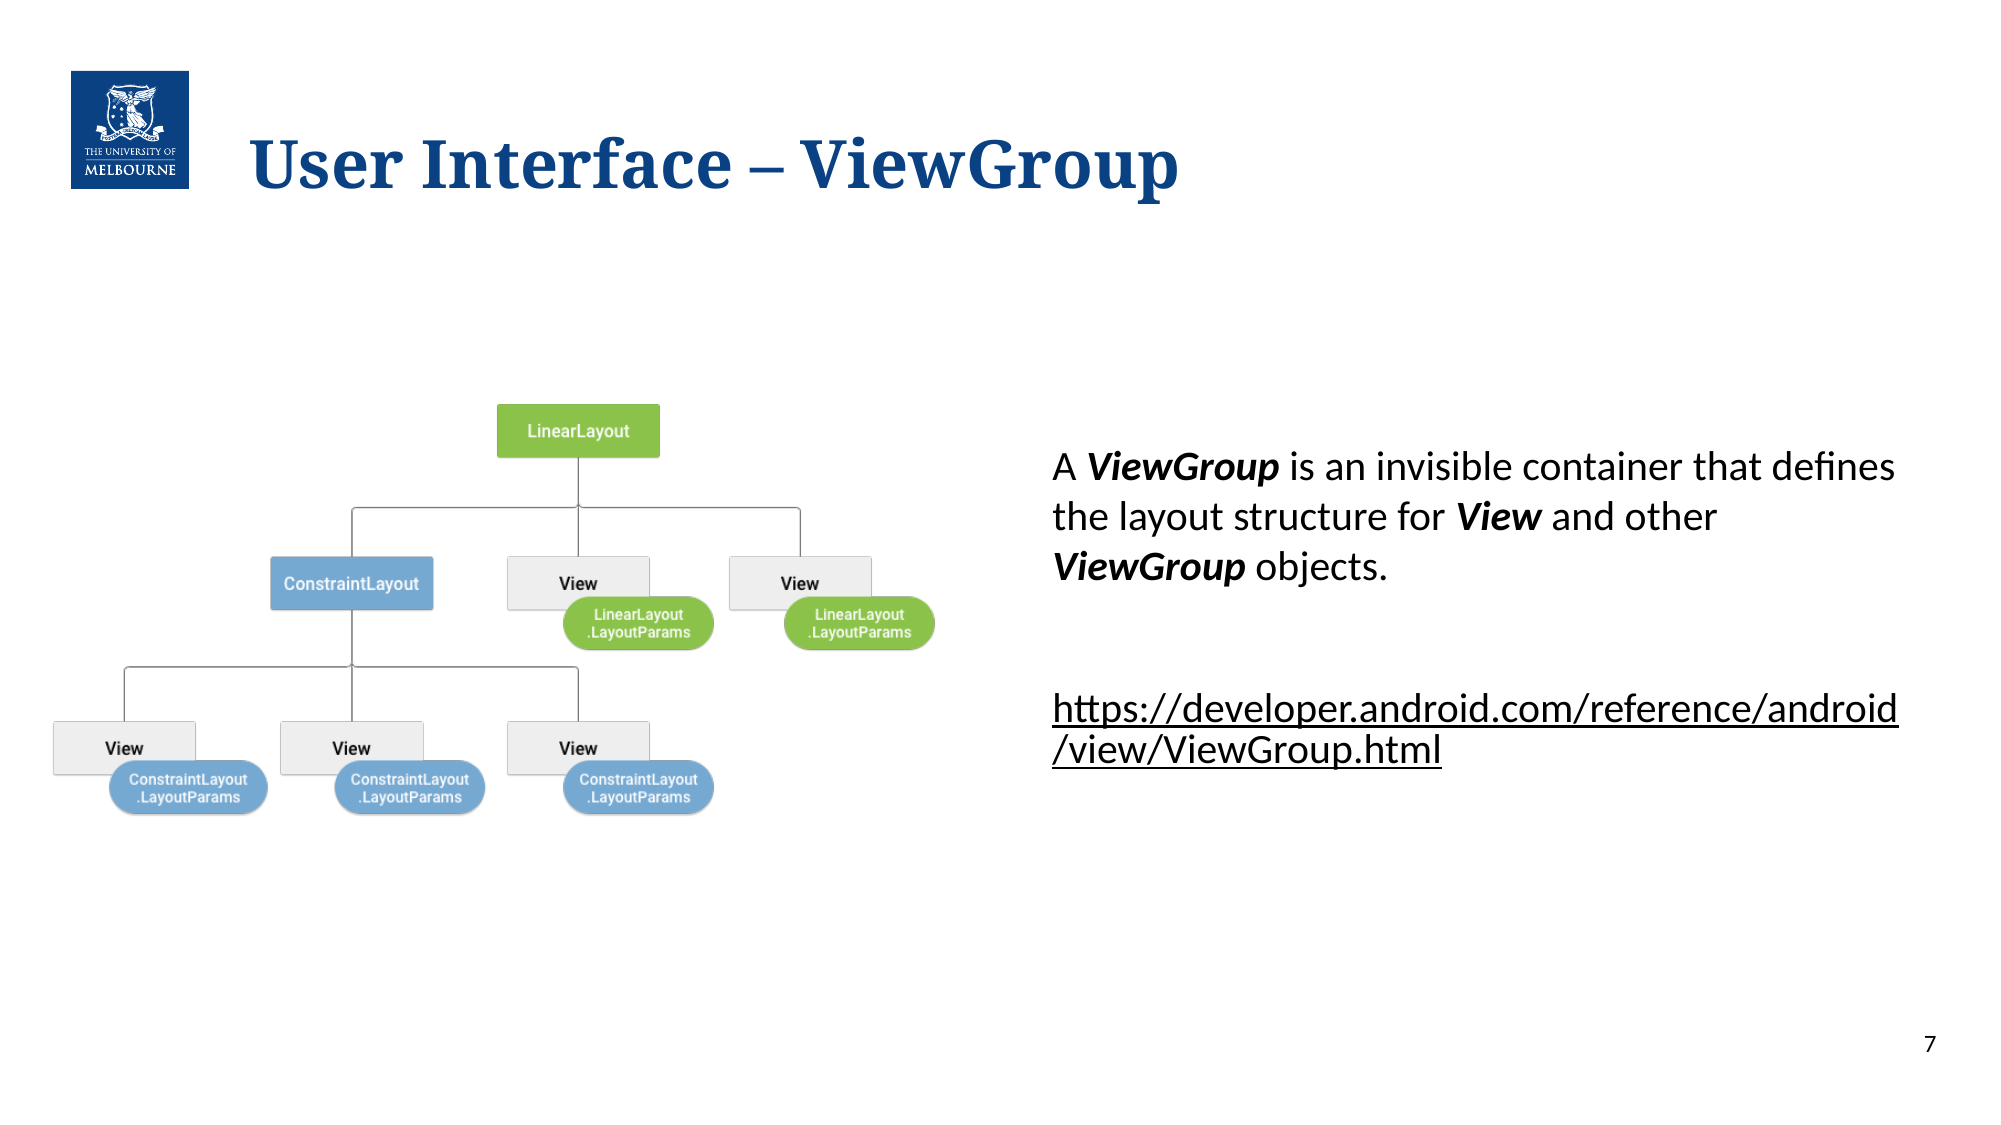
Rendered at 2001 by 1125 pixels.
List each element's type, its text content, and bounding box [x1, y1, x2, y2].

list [51, 403, 938, 818]
slide_number 7 [1797, 1012, 1937, 1073]
list A ViewGroup is an invisible container that defines the layout structure for View and other ViewGroup objects. https://developer.android.com/reference/android/view/ViewGroup.html [1037, 431, 1924, 790]
title User Interface – ViewGroup [234, 64, 1924, 211]
